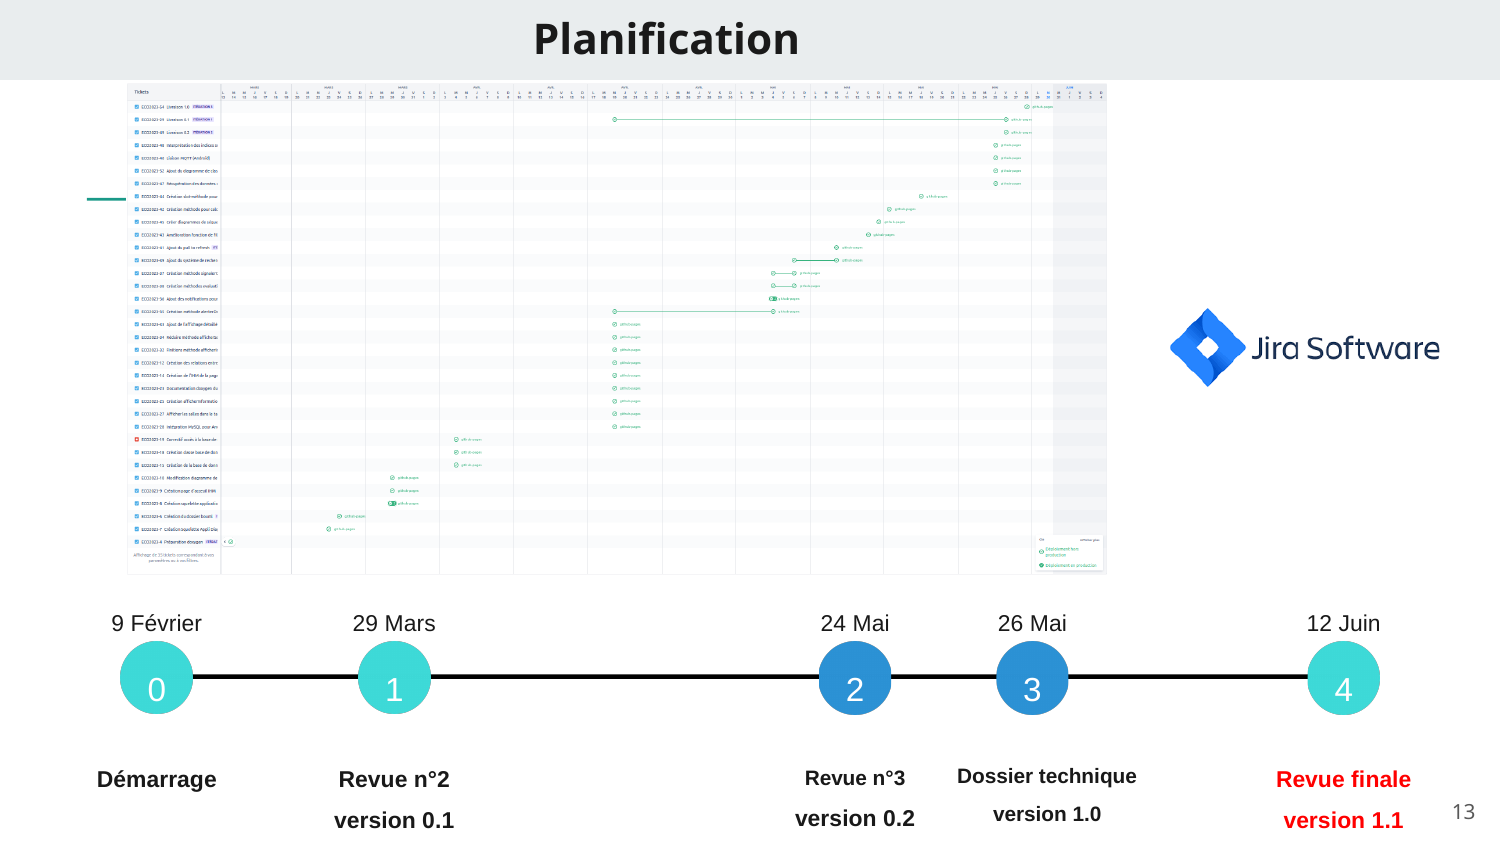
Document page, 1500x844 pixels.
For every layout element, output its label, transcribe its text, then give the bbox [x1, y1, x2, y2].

text_box 9 Février [47, 595, 267, 637]
picture [126, 82, 1108, 577]
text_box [120, 641, 194, 715]
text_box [357, 641, 431, 715]
picture [1154, 272, 1454, 423]
text_box 29 Mars [284, 595, 505, 637]
text_box Démarrage [47, 750, 267, 792]
slide_number ‹#› [1400, 779, 1491, 844]
text_box 26 Mai [917, 595, 1148, 637]
text_box [1074, 674, 1302, 679]
text_box Revue finale version 1.1 [1233, 750, 1454, 833]
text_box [1307, 641, 1380, 715]
text_box Dossier technique version 1.0 [937, 750, 1157, 826]
text_box Revue n°3 version 0.2 [745, 752, 965, 831]
text_box [896, 674, 990, 679]
text_box 12 Juin [1233, 595, 1454, 637]
text_box 24 Mai [745, 595, 917, 637]
text_box [436, 674, 813, 679]
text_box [995, 641, 1069, 715]
title Planification [517, 0, 1500, 83]
text_box Revue n°2 version 0.1 [284, 750, 505, 833]
text_box [199, 674, 352, 679]
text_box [818, 641, 892, 715]
